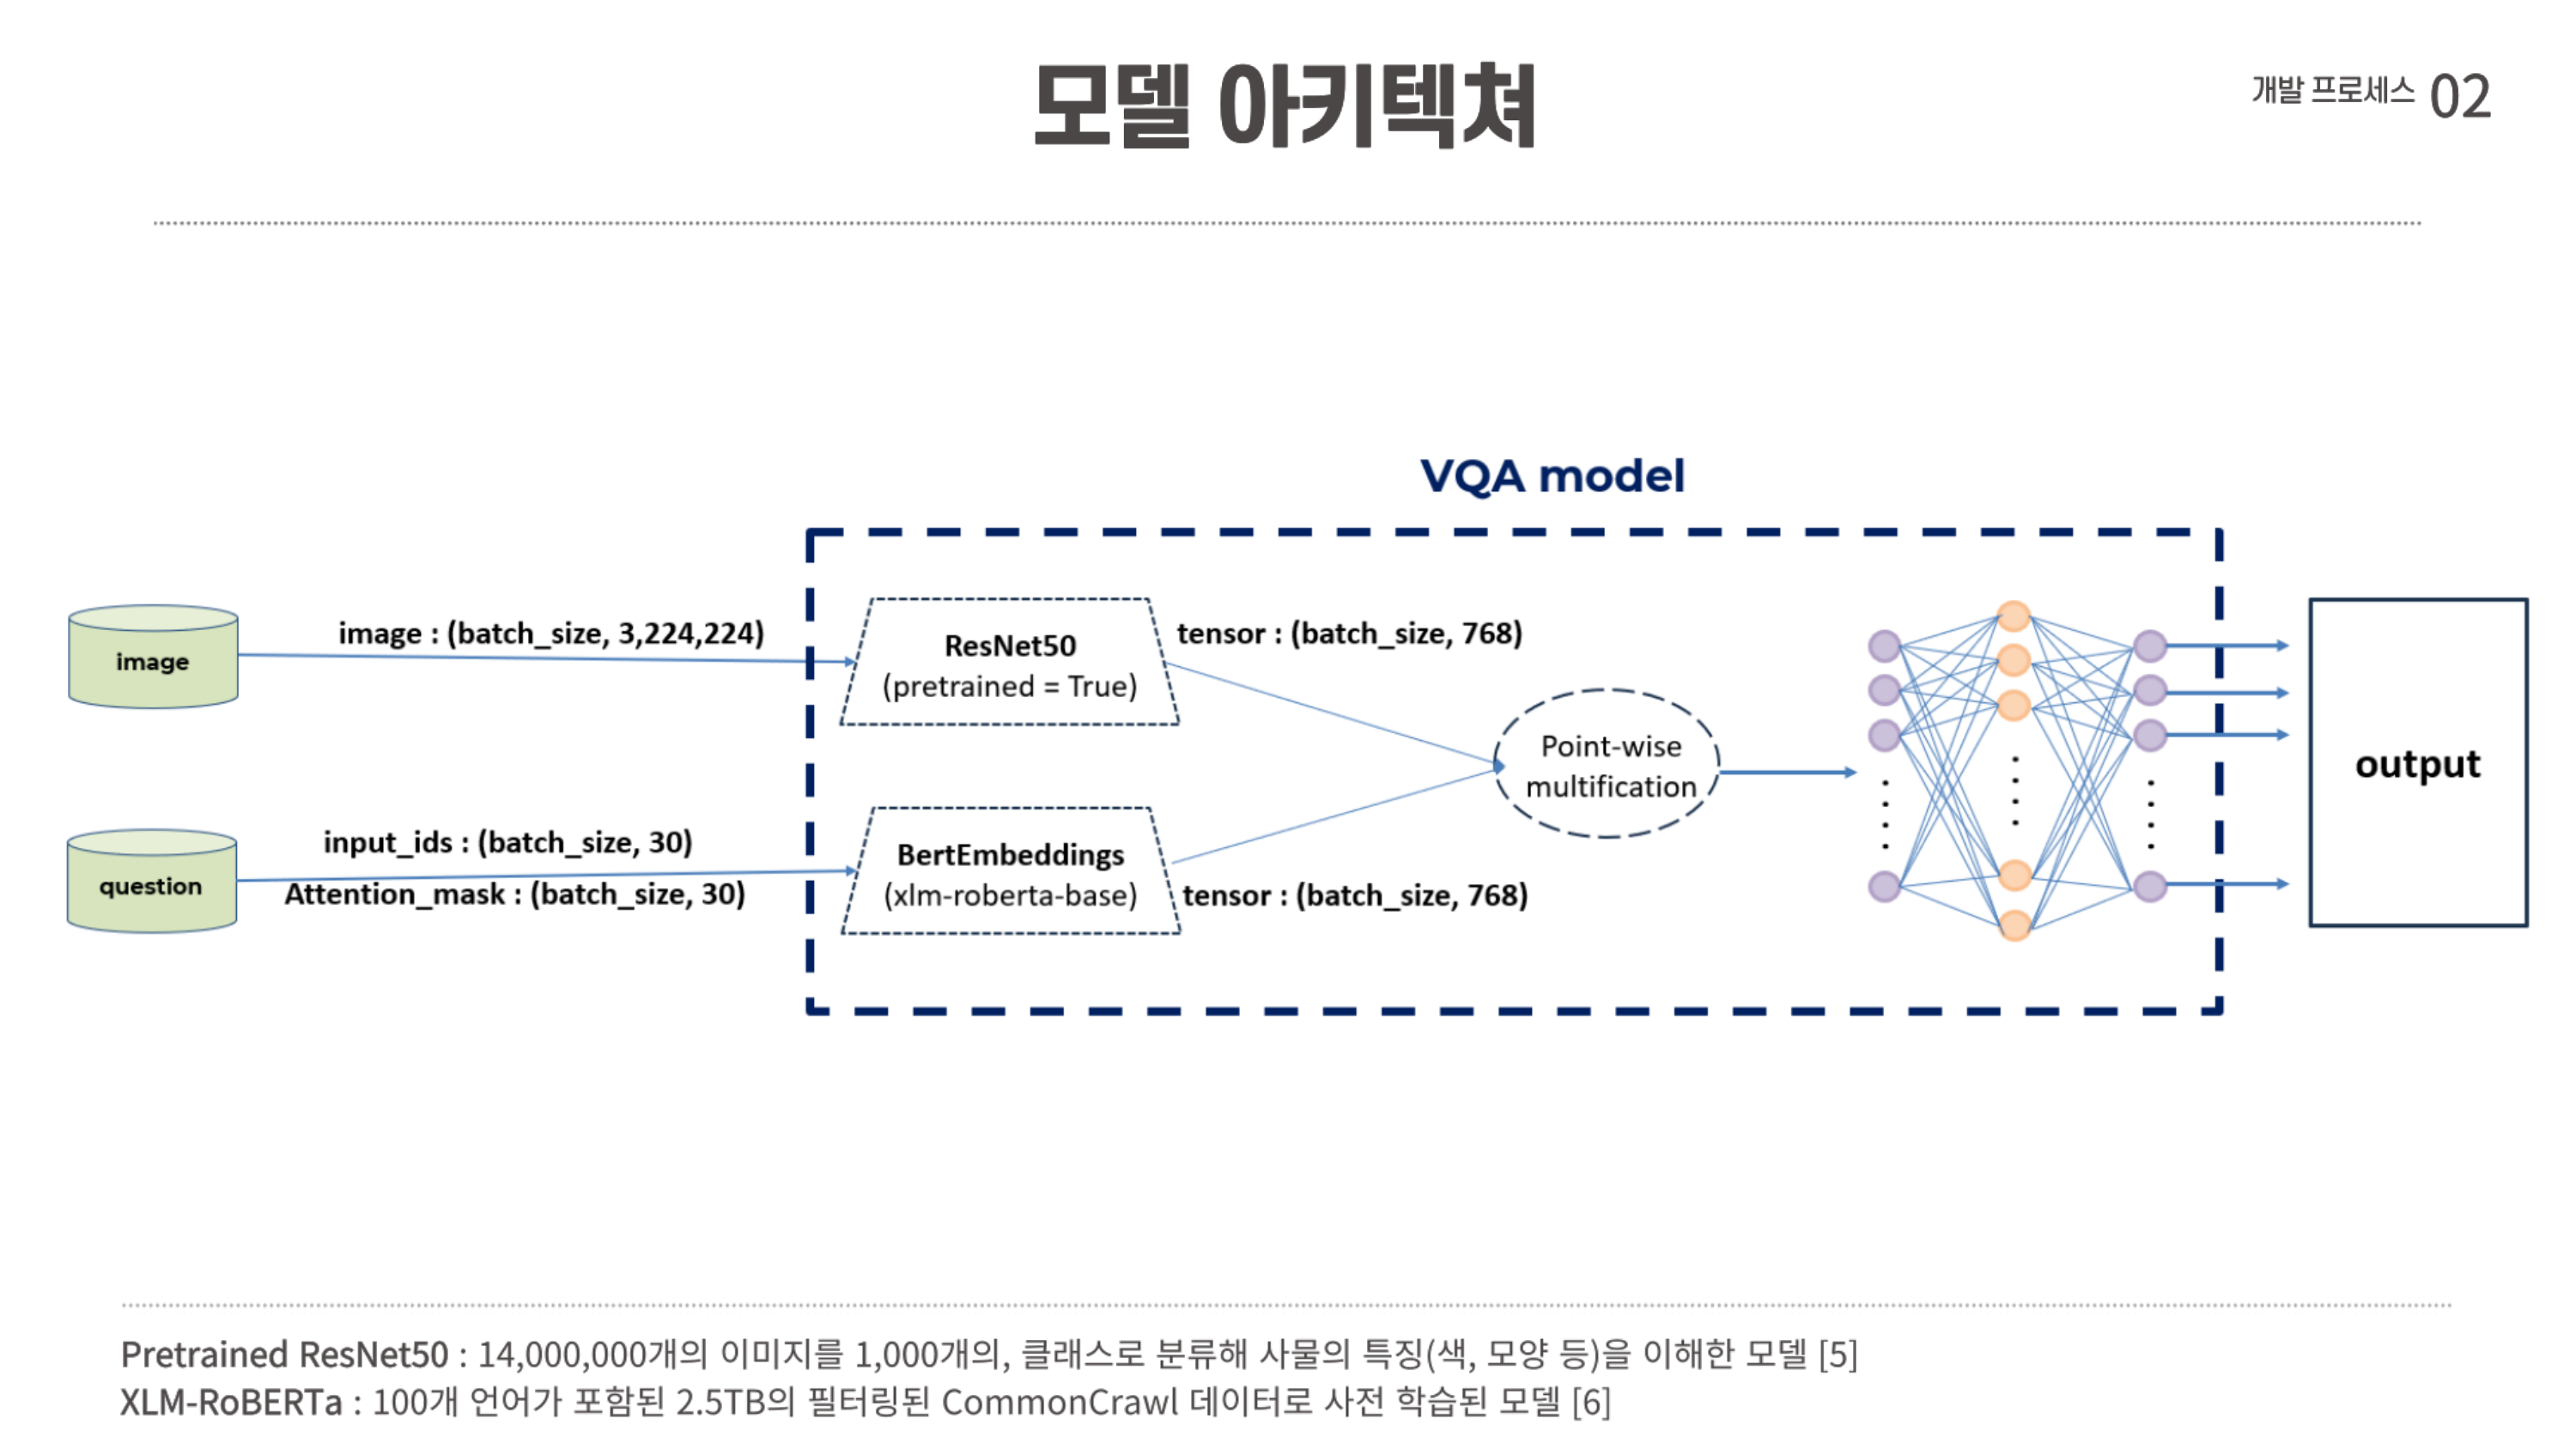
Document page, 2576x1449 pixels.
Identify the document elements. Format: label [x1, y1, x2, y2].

picture [1902, 19, 2576, 191]
text_box [121, 1300, 2455, 1314]
text_box [1845, 217, 2423, 228]
text_box [153, 217, 575, 228]
picture [580, 15, 1841, 251]
picture [110, 1317, 1895, 1449]
text_box [24, 418, 2576, 1096]
